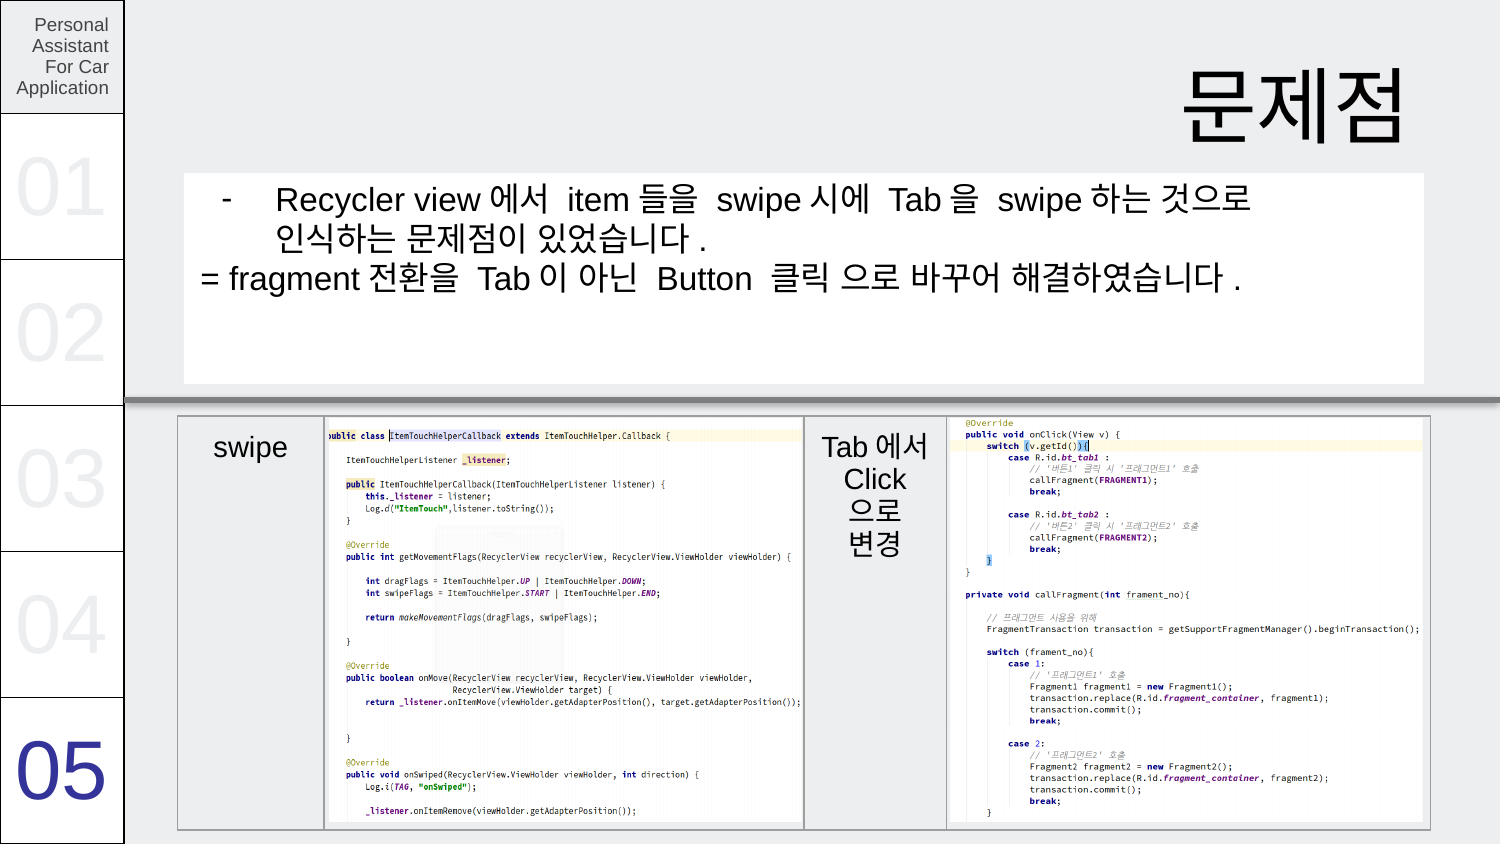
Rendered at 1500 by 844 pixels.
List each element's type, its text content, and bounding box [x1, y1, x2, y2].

picture [949, 418, 1423, 822]
table_cell 03 [1, 406, 123, 551]
table_header Tab에서 Click 으로 변경 [805, 417, 946, 829]
title 문제점 [183, 33, 1425, 175]
table_header Personal Assistant For Car Application [1, 1, 123, 113]
table_cell 05 [1, 698, 123, 843]
table_cell 04 [1, 552, 123, 697]
table_header [1420, 417, 1430, 829]
table_cell 01 [1, 114, 123, 259]
table_header swipe [178, 417, 323, 829]
picture [328, 418, 802, 822]
table_cell 02 [1, 260, 123, 405]
text_box Recycler view에서 item들을 swipe시에 Tab을 swipe하는 것으로 인식하는 문제점이 있었습니다. = fragment전환을 Tab이 아닌 Button 클릭 으로 바꾸어 해결하였습니다. [185, 170, 1416, 382]
text_box [183, 173, 1424, 384]
